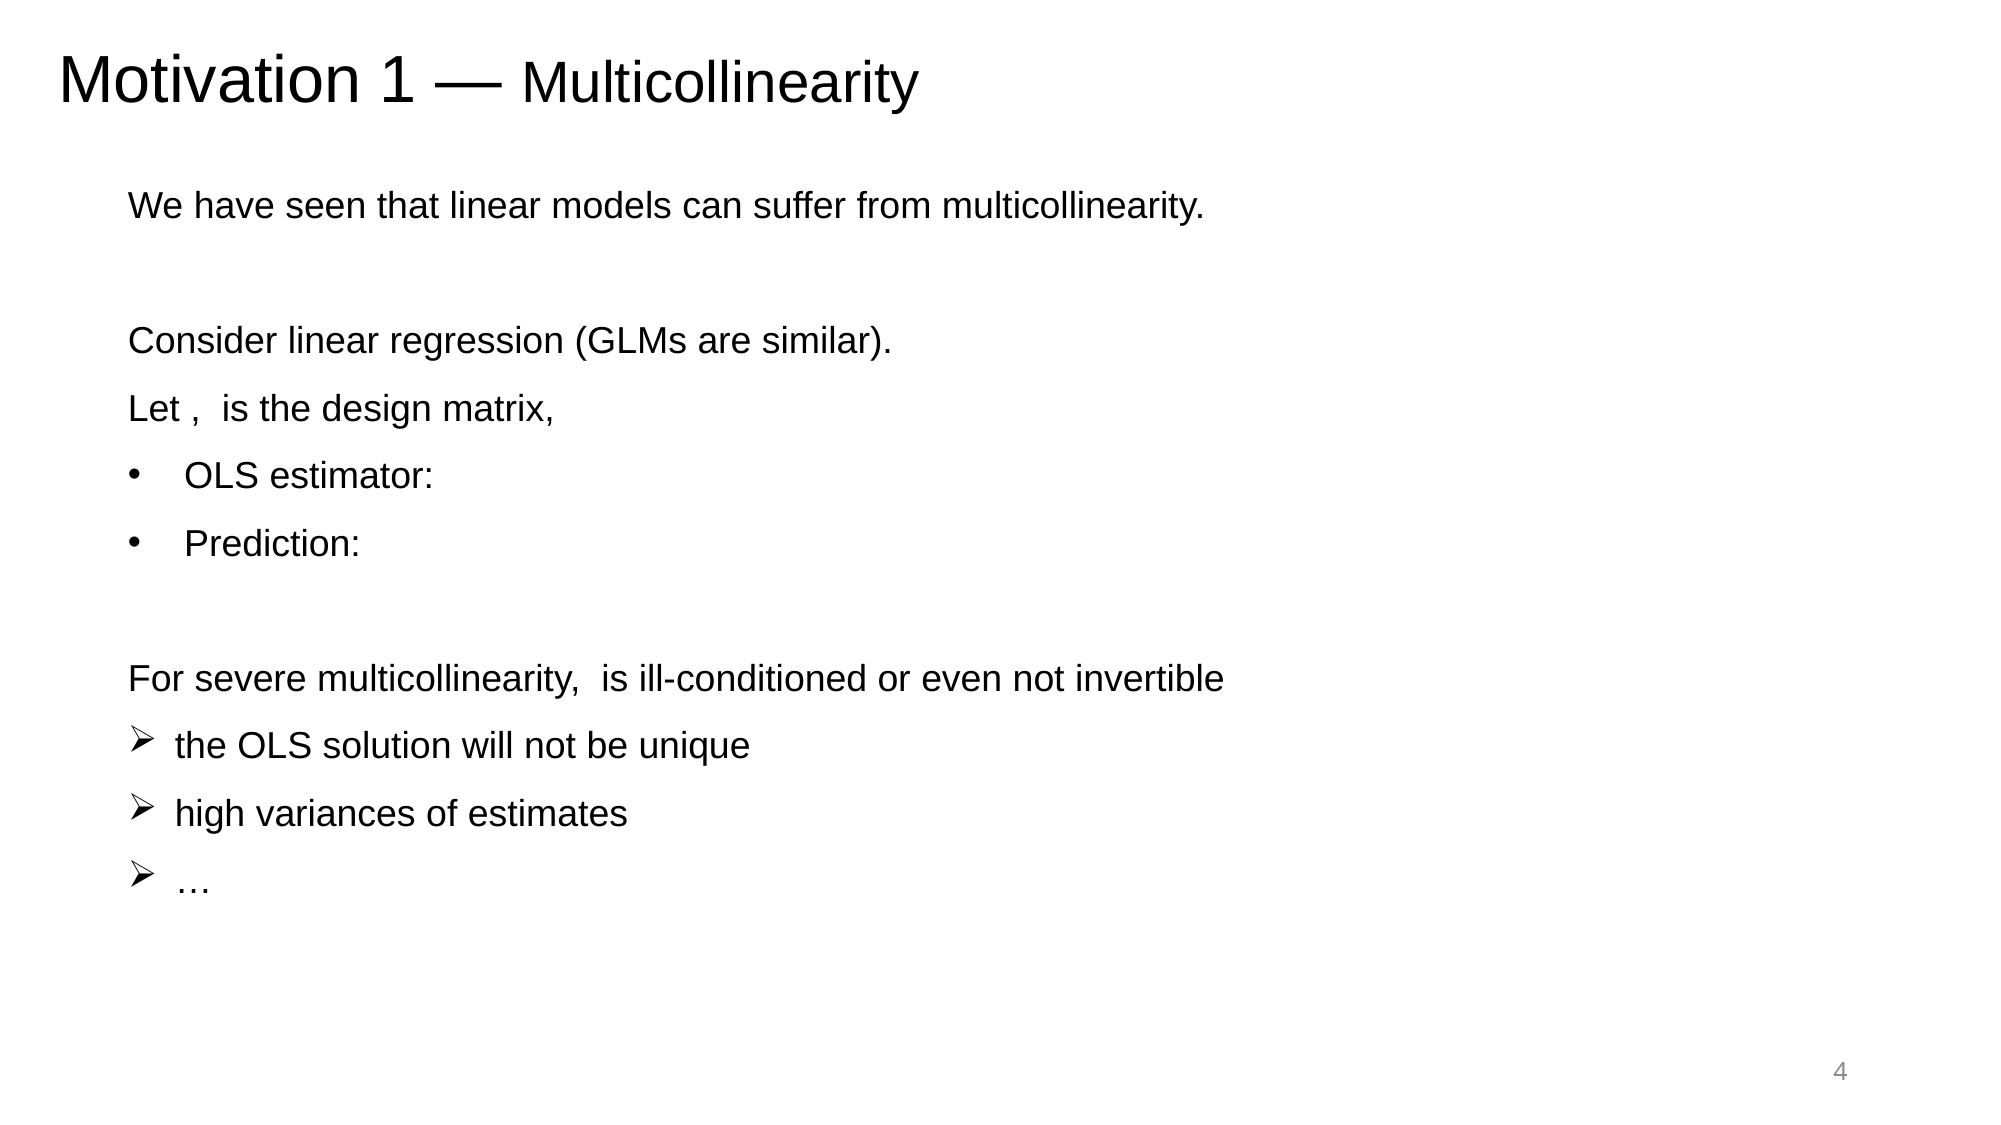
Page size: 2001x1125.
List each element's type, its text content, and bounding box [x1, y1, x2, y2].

slide_number 4 [1412, 1042, 1863, 1103]
text_box Motivation 1 — Multicollinearity [56, 0, 1848, 117]
